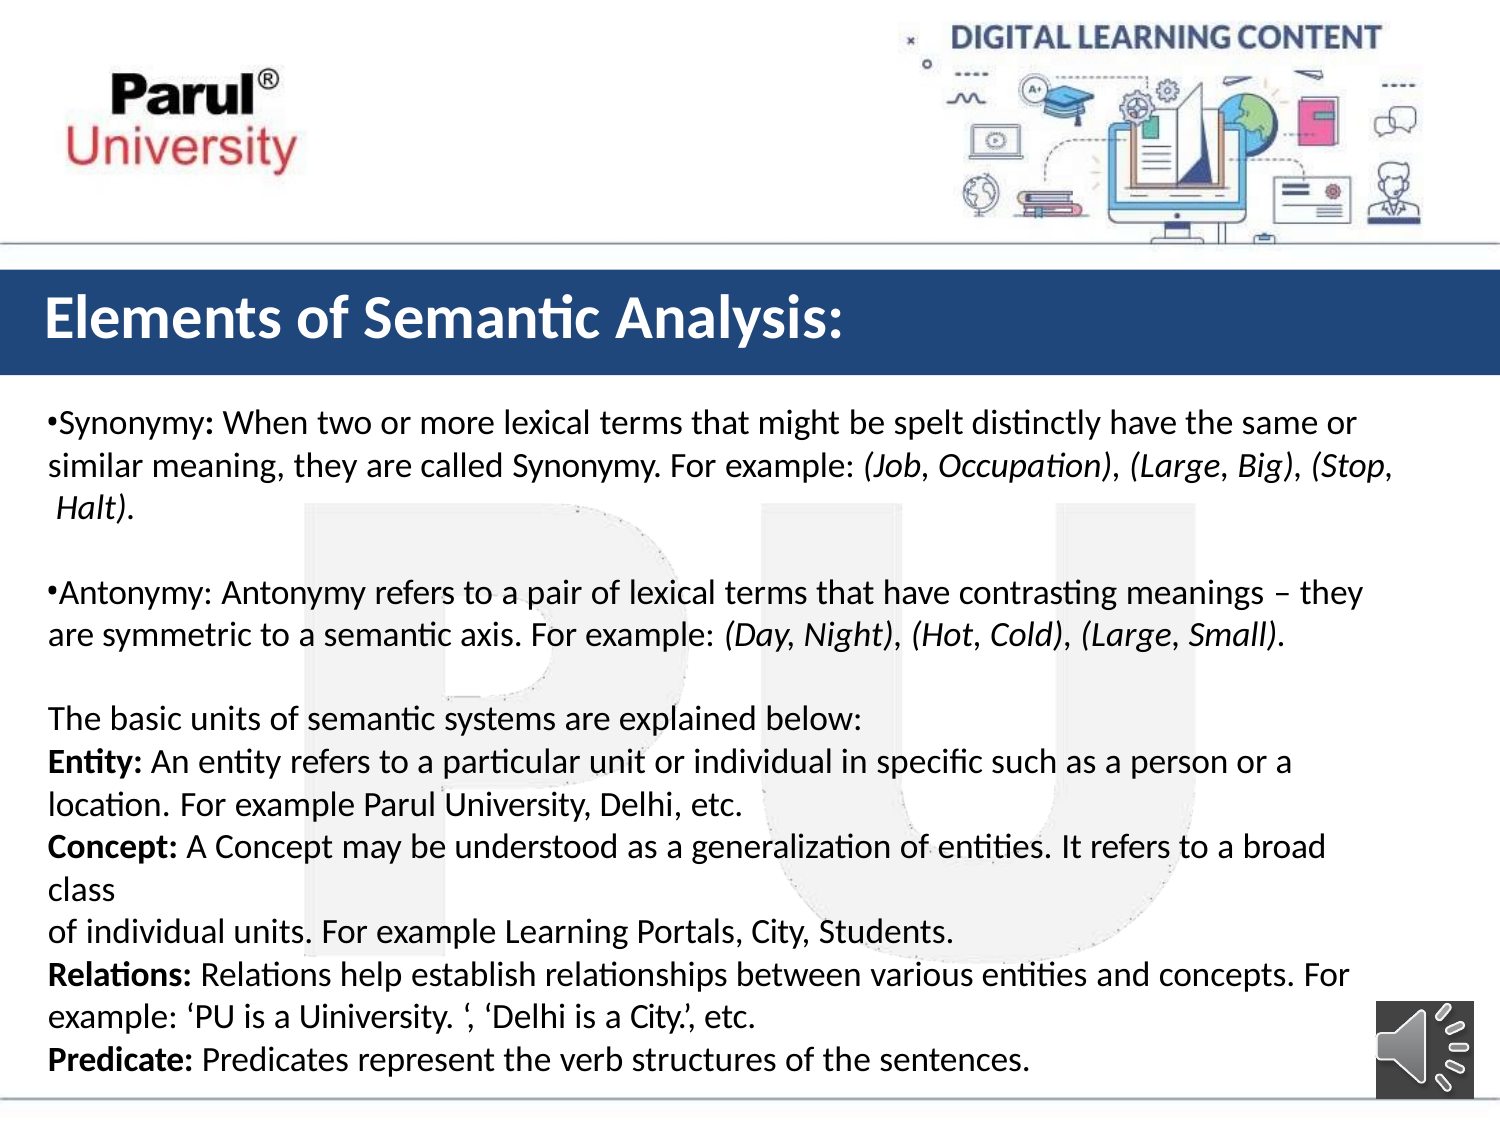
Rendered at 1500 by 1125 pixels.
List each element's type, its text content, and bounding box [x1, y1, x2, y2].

title Elements of Semantic Analysis: [42, 274, 851, 465]
text_box Synonymy: When two or more lexical terms that might be spelt distinctly have the same or similar meaning, they are called Synonymy. For example: (Job, Occupation), (Large, Big), (Stop, Halt). Antonymy: Antonymy refers to a pair of lexical terms that have contrasting meanings – they are symmetric to a semantic axis. For example: (Day, Night), (Hot, Cold), (Large, Small). The basic units of semantic systems are explained below: Entity: An entity refers to a particular unit or individual in specific such as a person or a location. For example Parul University, Delhi, etc. Concept: A Concept may be understood as a generalization of entities. It refers to a broad class of individual units. For example Learning Portals, City, Students. Relations: Relations help establish relationships between various entities and concepts. For example: ‘PU is a Uiniversity. ‘, ‘Delhi is a City.’, etc. Predicate: Predicates represent the verb structures of the sentences. [45, 397, 1411, 1079]
picture [0, 376, 1500, 1117]
picture [0, 20, 1500, 269]
